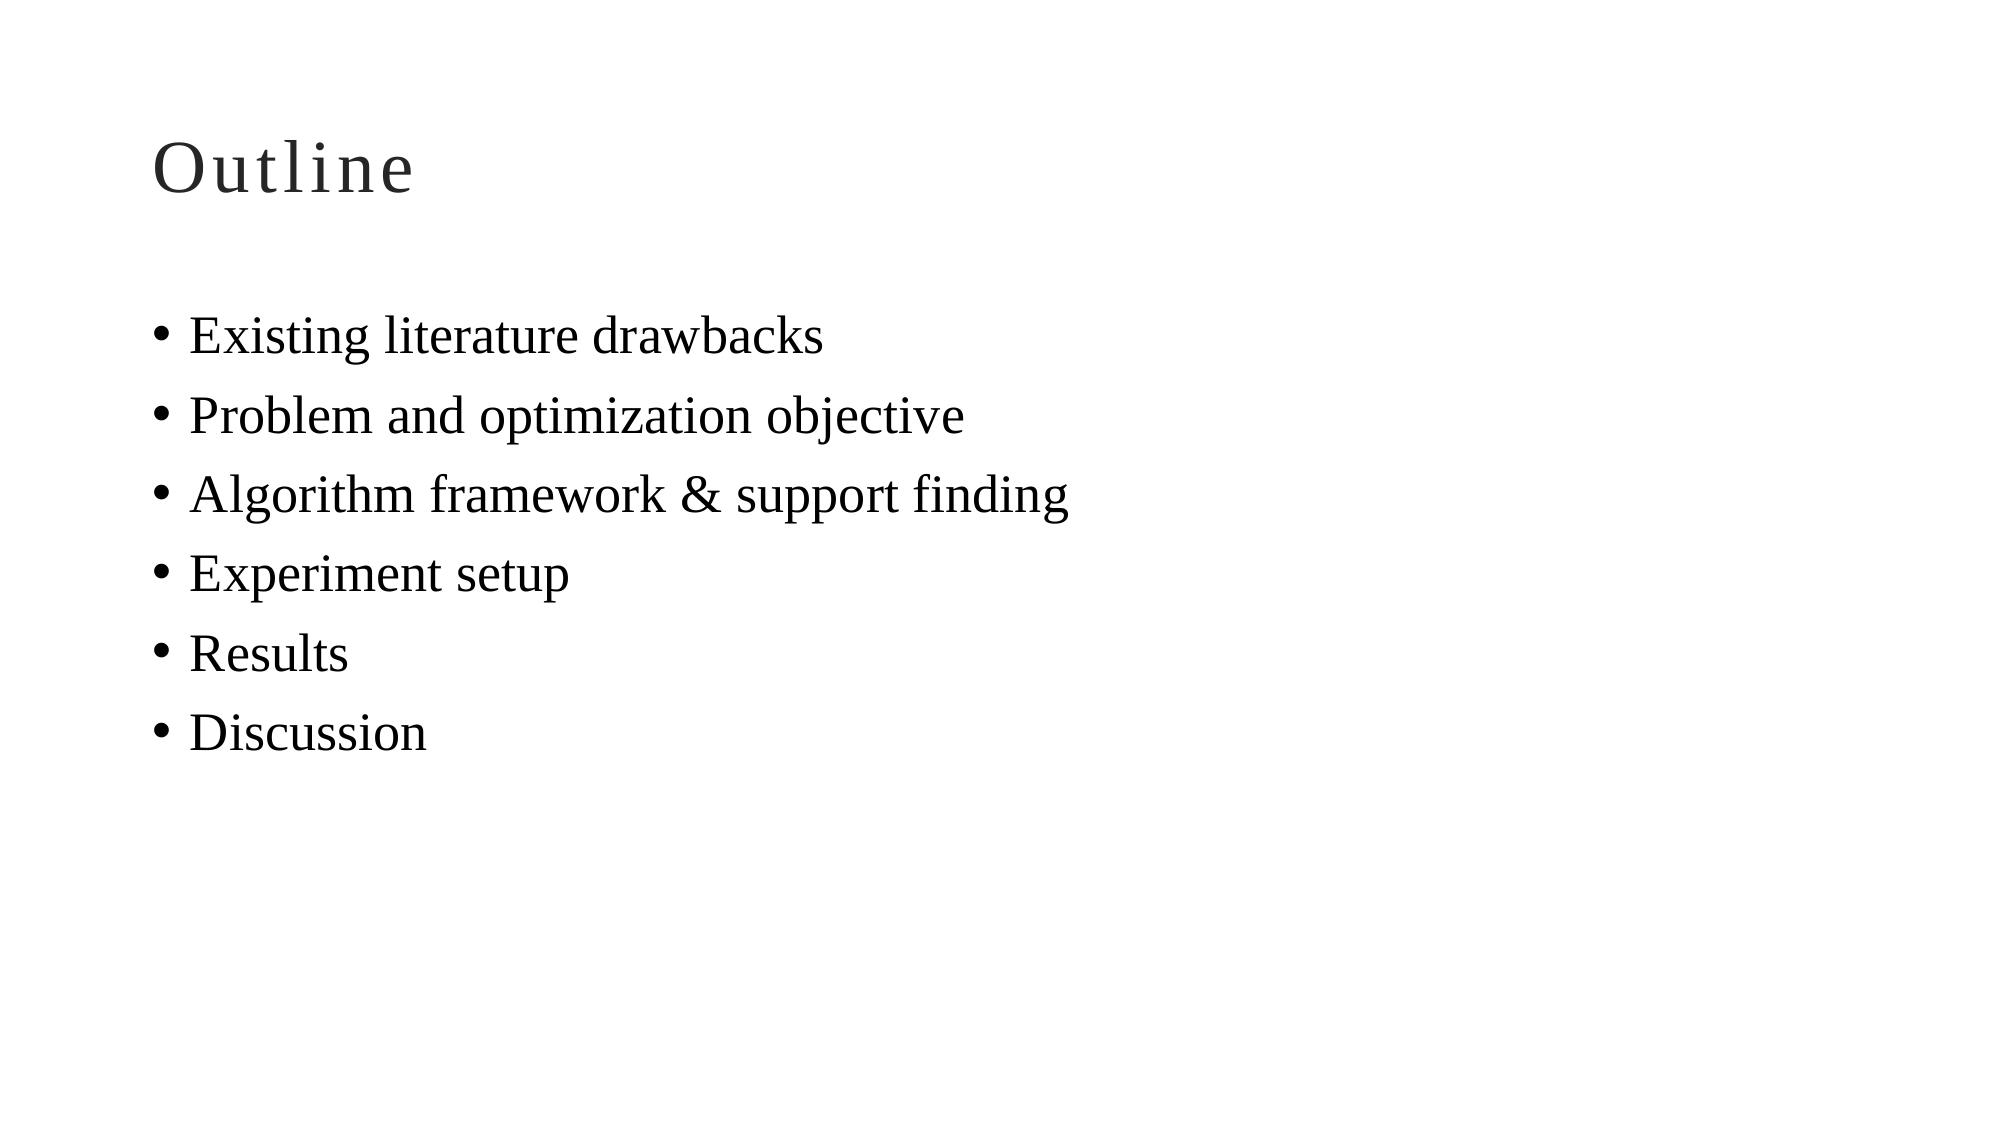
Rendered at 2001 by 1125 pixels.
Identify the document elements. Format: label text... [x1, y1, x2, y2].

title Outline [137, 59, 1863, 278]
list Existing literature drawbacks Problem and optimization objective Algorithm framework & support finding Experiment setup Results Discussion [137, 299, 1863, 1014]
